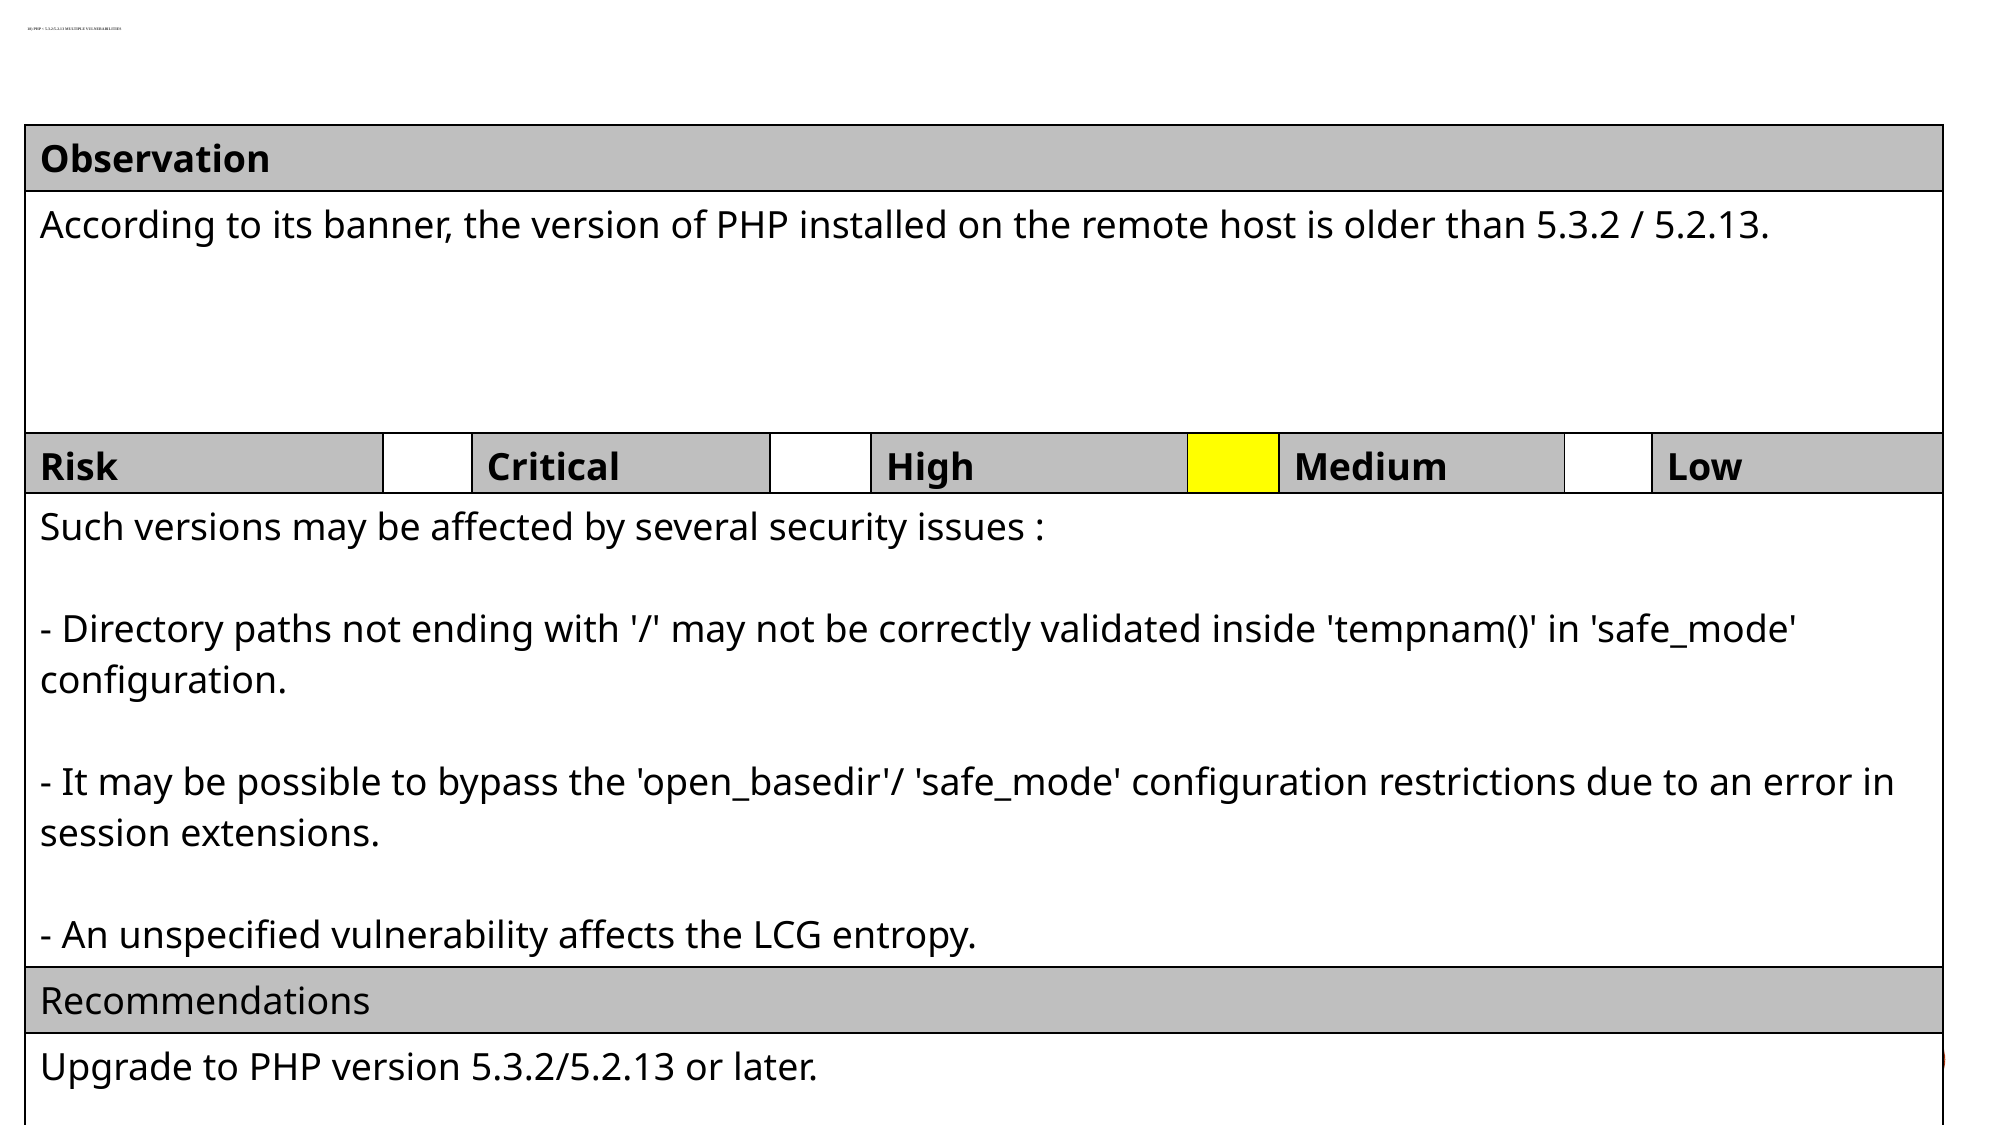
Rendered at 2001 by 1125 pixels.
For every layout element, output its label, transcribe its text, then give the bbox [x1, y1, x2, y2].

table_header Risk [26, 434, 382, 492]
table_header High [872, 434, 1187, 492]
table_cell According to its banner, the version of PHP installed on the remote host is older than 5.3.2 / 5.2.13. [26, 192, 1942, 432]
table_header Observation [26, 126, 1942, 190]
table_header [1565, 434, 1651, 492]
table_header [771, 434, 870, 492]
table_header Low [1653, 434, 1942, 492]
table_cell Recommendations [26, 968, 1942, 1032]
table_header Medium [1280, 434, 1564, 492]
table_header Critical [473, 434, 769, 492]
table_header [384, 434, 471, 492]
title 18) PHP < 5.3.2/5.2.13 Multiple vulnerabilities [12, 0, 1291, 60]
table_header Such versions may be affected by several security issues : - Directory paths not ending with '/' may not be correctly validated inside 'tempnam()' in 'safe_mode' configuration. - It may be possible to bypass the 'open_basedir'/ 'safe_mode' configuration restrictions due to an error in session extensions. - An unspecified vulnerability affects the LCG entropy. [26, 494, 1942, 966]
table_cell Upgrade to PHP version 5.3.2/5.2.13 or later. [26, 1034, 1942, 1125]
table_header [1188, 434, 1278, 492]
